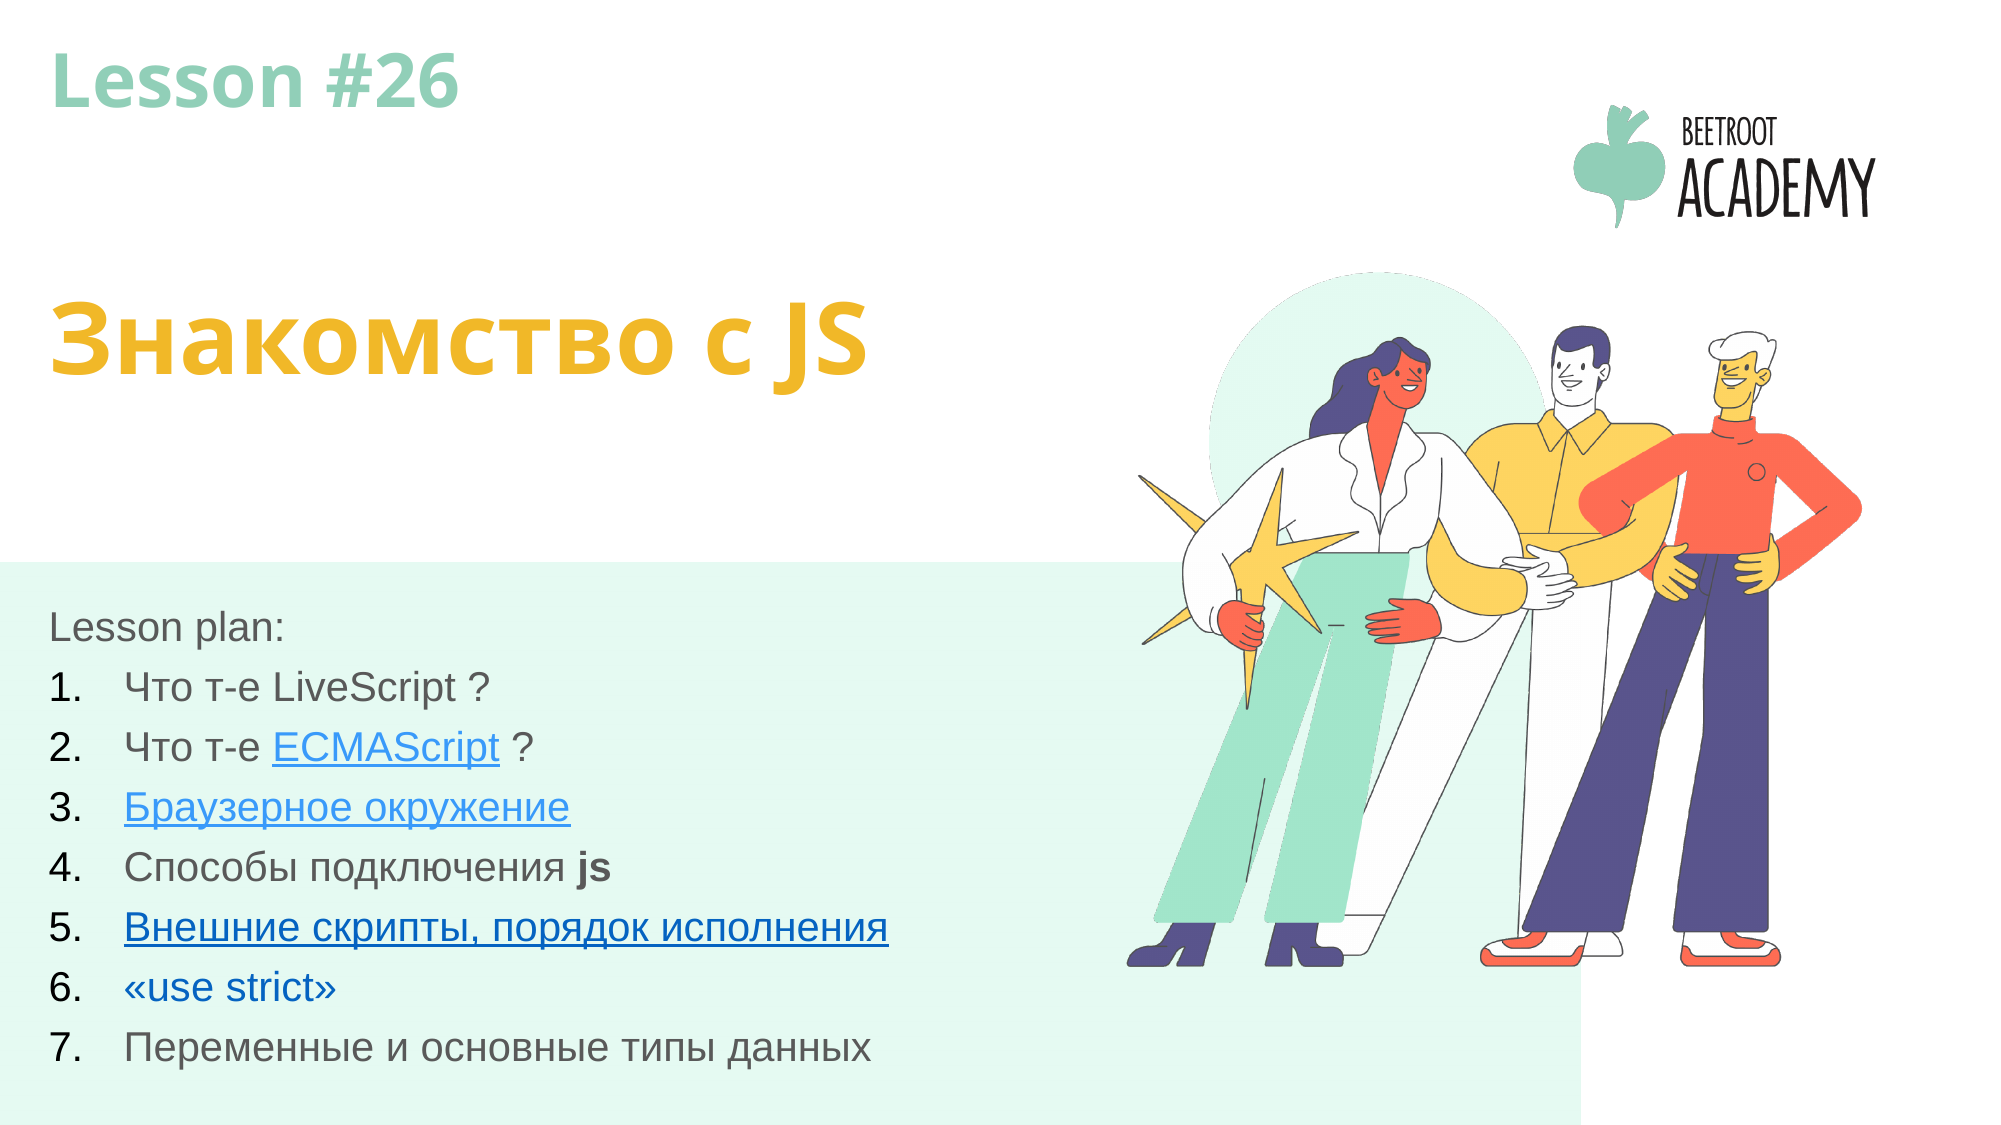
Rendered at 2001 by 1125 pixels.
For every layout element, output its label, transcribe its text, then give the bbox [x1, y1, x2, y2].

text_box Lesson #26 [34, 21, 646, 134]
picture [0, 77, 2000, 1125]
text_box Знакомство с JS [33, 255, 979, 430]
